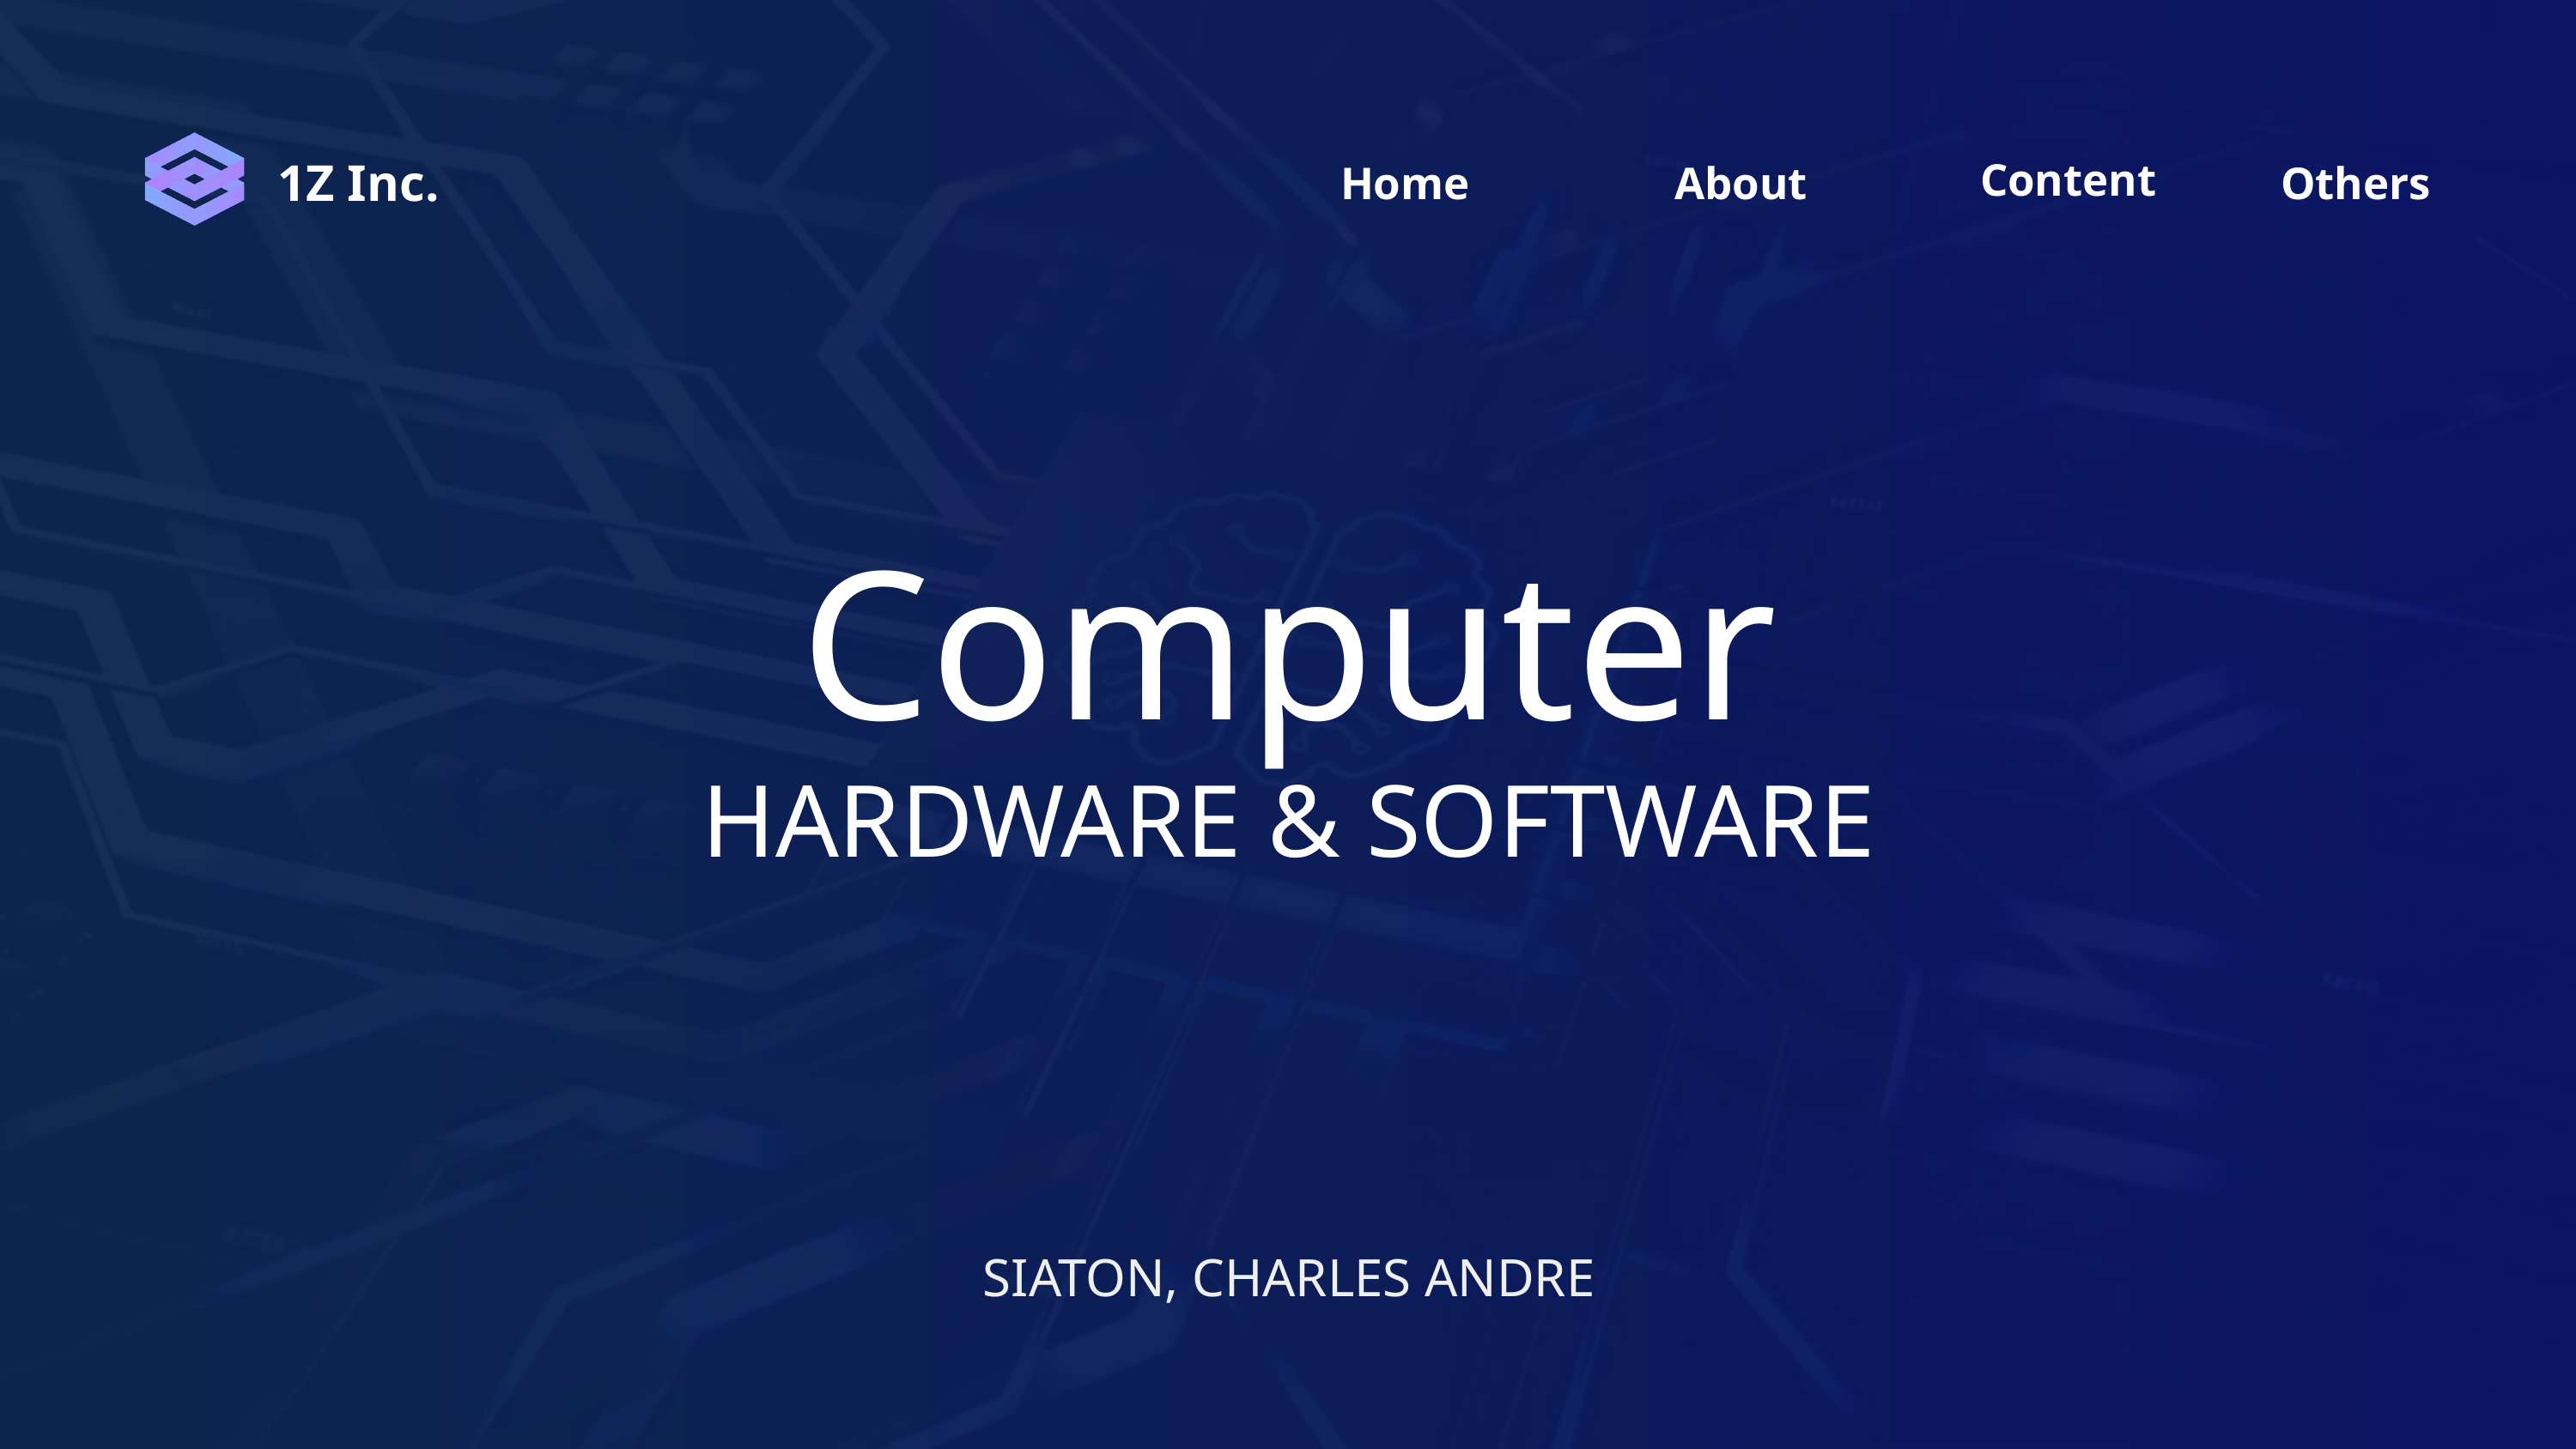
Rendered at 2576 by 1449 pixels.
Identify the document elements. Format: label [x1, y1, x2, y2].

text_box [0, 0, 2576, 1449]
